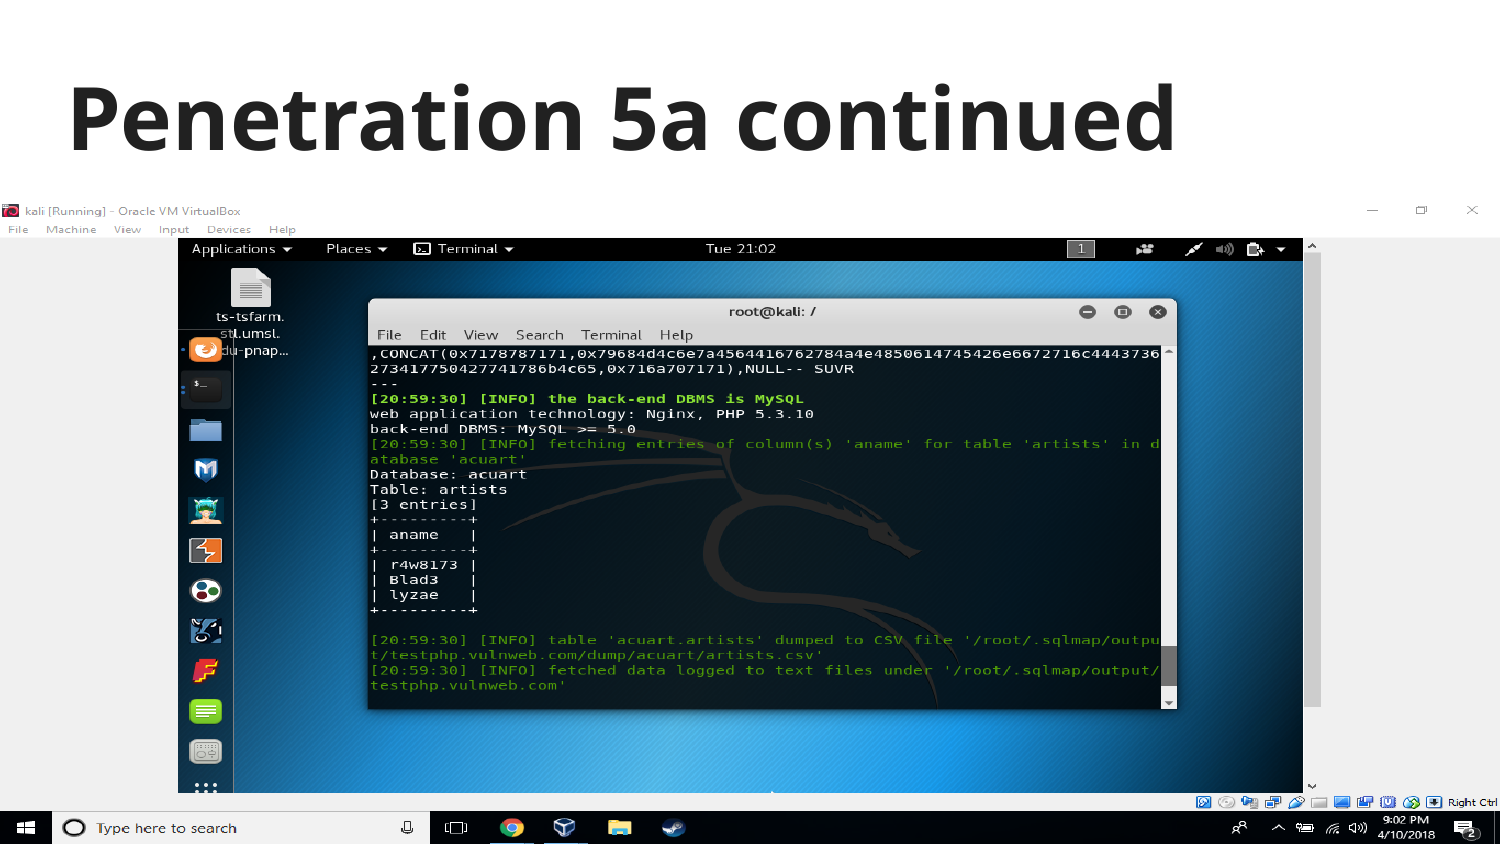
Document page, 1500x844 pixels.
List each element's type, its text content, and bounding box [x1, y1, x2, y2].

title Penetration 5a continued [51, 48, 1449, 180]
picture [0, 201, 1500, 844]
